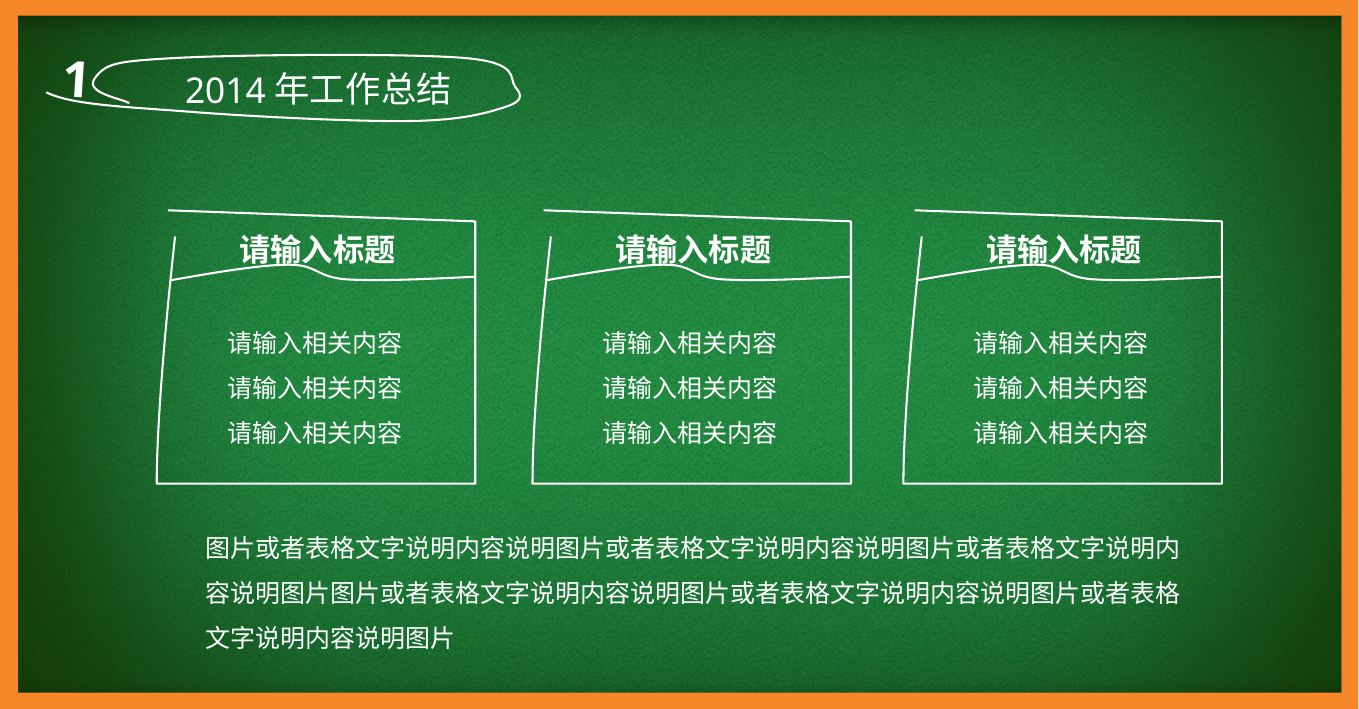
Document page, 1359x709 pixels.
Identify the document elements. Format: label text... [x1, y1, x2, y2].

picture [0, 0, 1359, 709]
text_box 图片或者表格文字说明内容说明图片或者表格文字说明内容说明图片或者表格文字说明内容说明图片图片或者表格文字说明内容说明图片或者表格文字说明内容说明图片或者表格文字说明内容说明图片 [194, 511, 1202, 658]
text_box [903, 203, 1223, 484]
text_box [156, 203, 476, 484]
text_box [532, 203, 852, 484]
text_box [45, 45, 521, 130]
